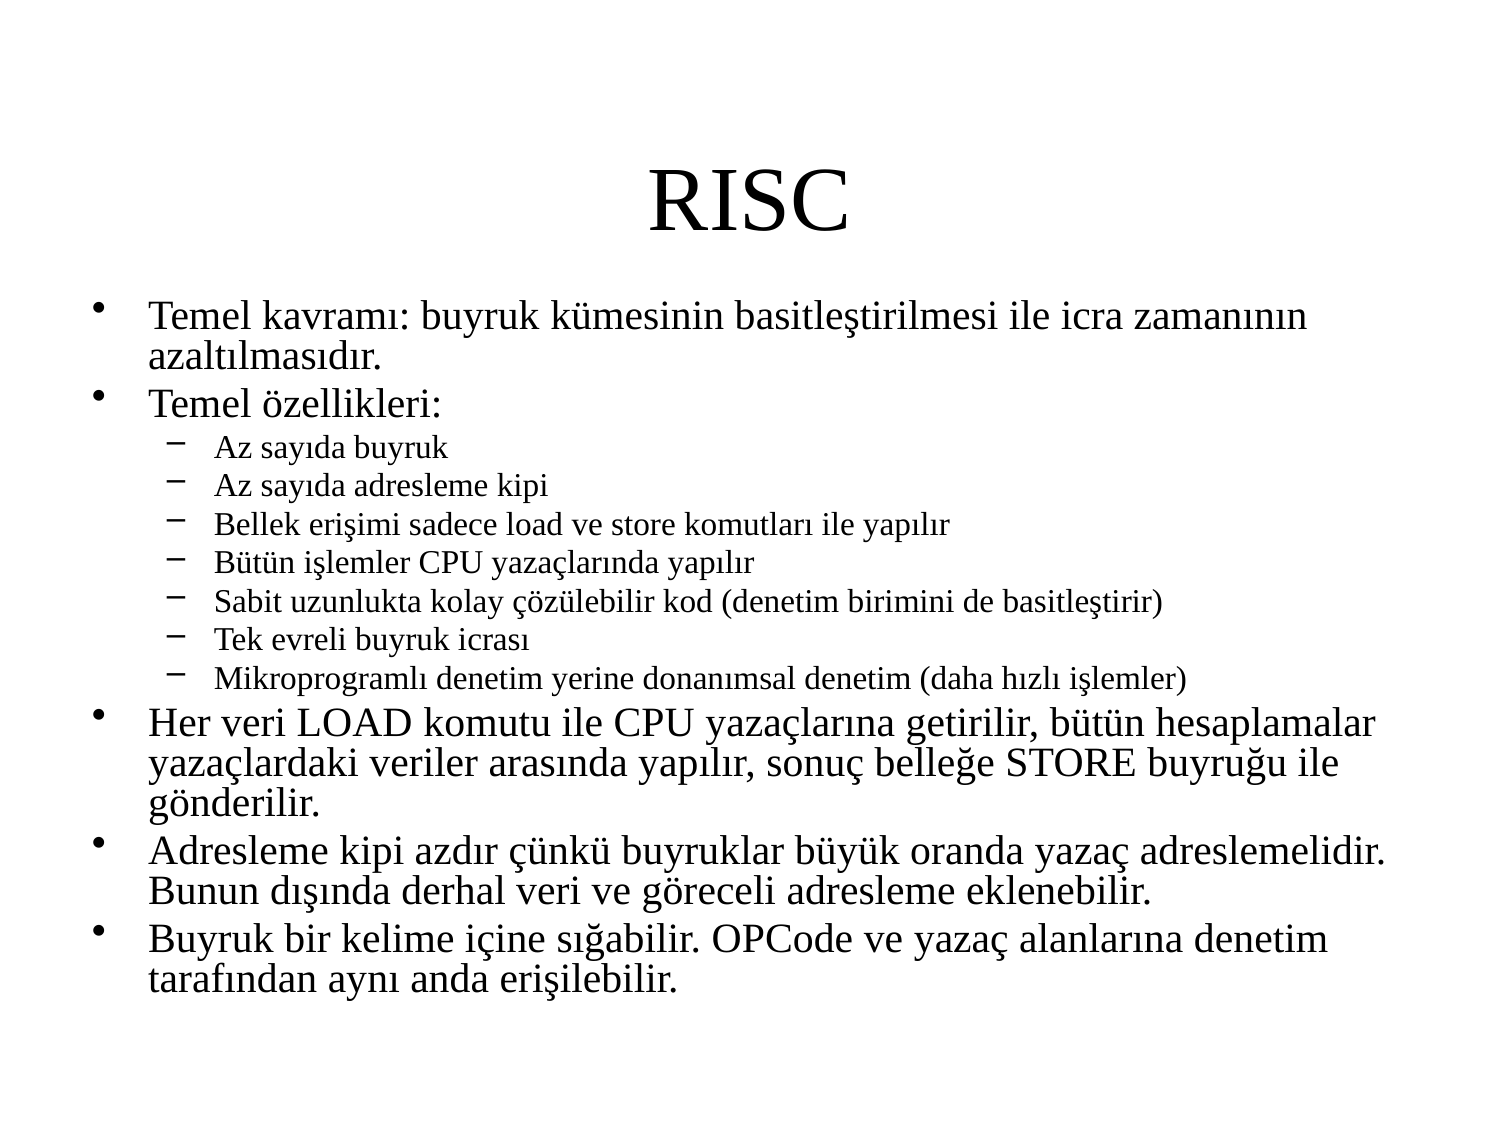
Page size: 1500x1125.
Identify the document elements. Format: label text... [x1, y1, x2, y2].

title RISC [112, 99, 1388, 231]
list Temel kavramı: buyruk kümesinin basitleştirilmesi ile icra zamanının azaltılmasıdır. Temel özellikleri: Az sayıda buyruk Az sayıda adresleme kipi Bellek erişimi sadece load ve store komutları ile yapılır Bütün işlemler CPU yazaçlarında yapılır Sabit uzunlukta kolay çözülebilir kod (denetim birimini de basitleştirir) Tek evreli buyruk icrası Mikroprogramlı denetim yerine donanımsal denetim (daha hızlı işlemler) Her veri LOAD komutu ile CPU yazaçlarına getirilir, bütün hesaplamalar yazaçlardaki veriler arasında yapılır, sonuç belleğe STORE buyruğu ile gönderilir. Adresleme kipi azdır çünkü buyruklar büyük oranda yazaç adreslemelidir. Bunun dışında derhal veri ve göreceli adresleme eklenebilir. Buyruk bir kelime içine sığabilir. OPCode ve yazaç alanlarına denetim tarafından aynı anda erişilebilir. [76, 231, 1448, 1059]
